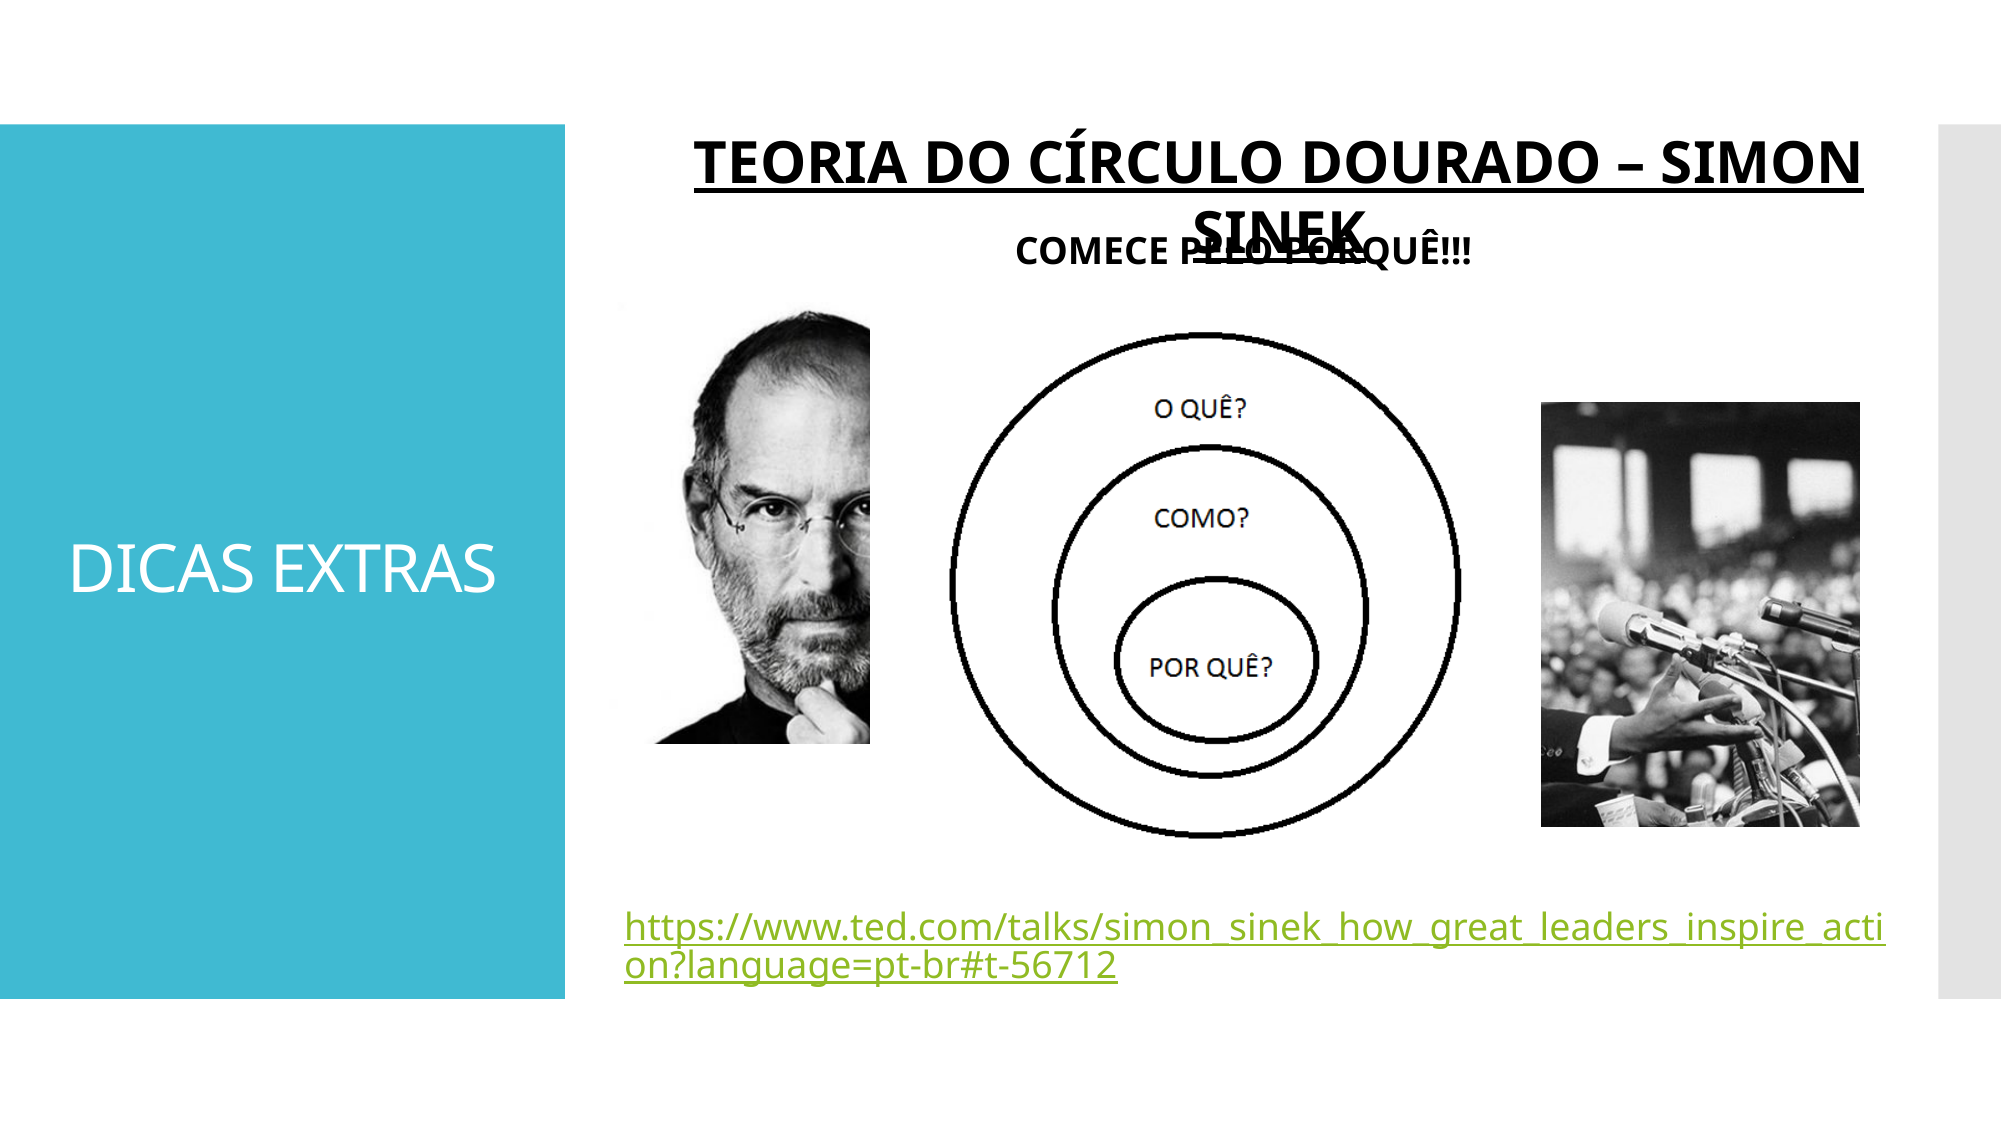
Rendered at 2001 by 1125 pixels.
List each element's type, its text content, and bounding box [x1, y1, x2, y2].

text_box TEORIA DO CÍRCULO DOURADO – SIMON SINEK [629, 118, 1929, 273]
title DICAS EXTRAS [52, 510, 518, 615]
text_box https://www.ted.com/talks/simon_sinek_how_great_leaders_inspire_action?language=pt-br#t-56712 [609, 895, 1902, 962]
text_box COMECE PELO PORQUÊ!!! [1000, 219, 1522, 280]
picture [609, 284, 1860, 882]
